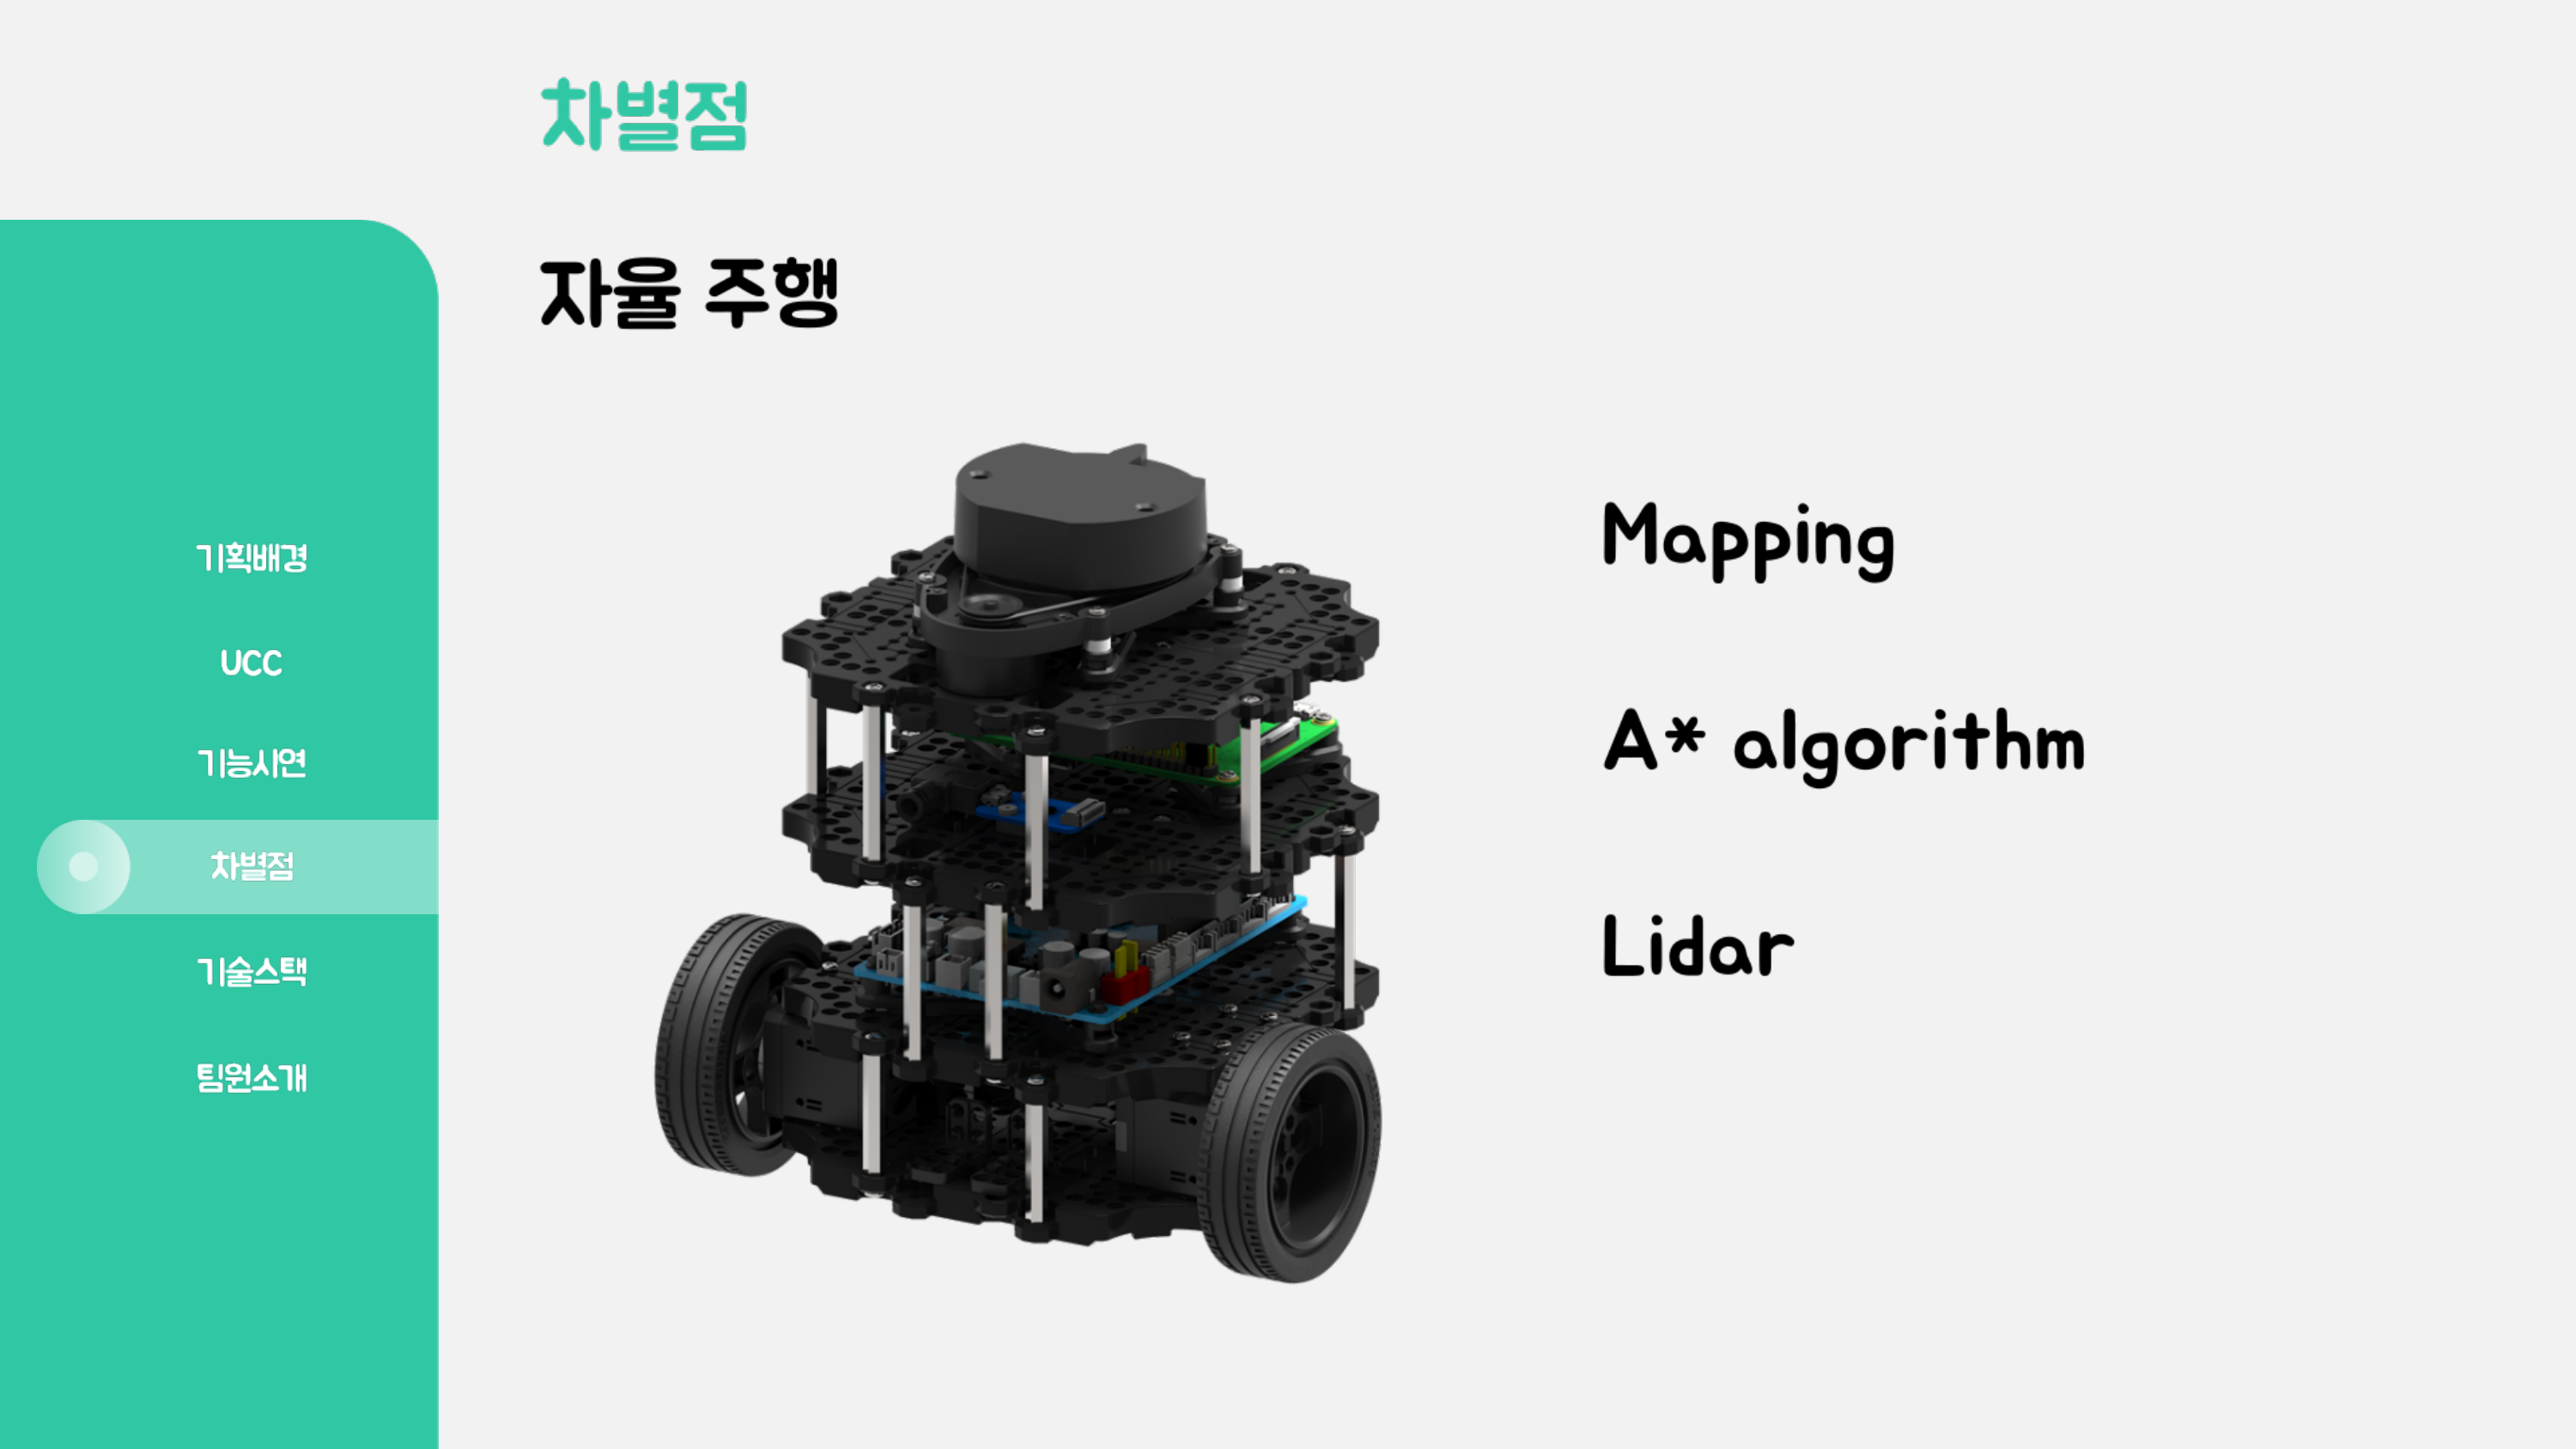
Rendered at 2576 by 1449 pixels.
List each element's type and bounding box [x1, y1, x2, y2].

picture [82, 945, 324, 1004]
picture [82, 840, 311, 899]
picture [526, 46, 788, 190]
picture [82, 530, 325, 591]
text_box [0, 219, 439, 1449]
text_box [37, 820, 440, 914]
text_box [611, 432, 1481, 1302]
picture [82, 737, 324, 796]
picture [82, 634, 301, 694]
picture [525, 225, 881, 368]
picture [82, 1052, 328, 1111]
picture [1588, 464, 2129, 1016]
